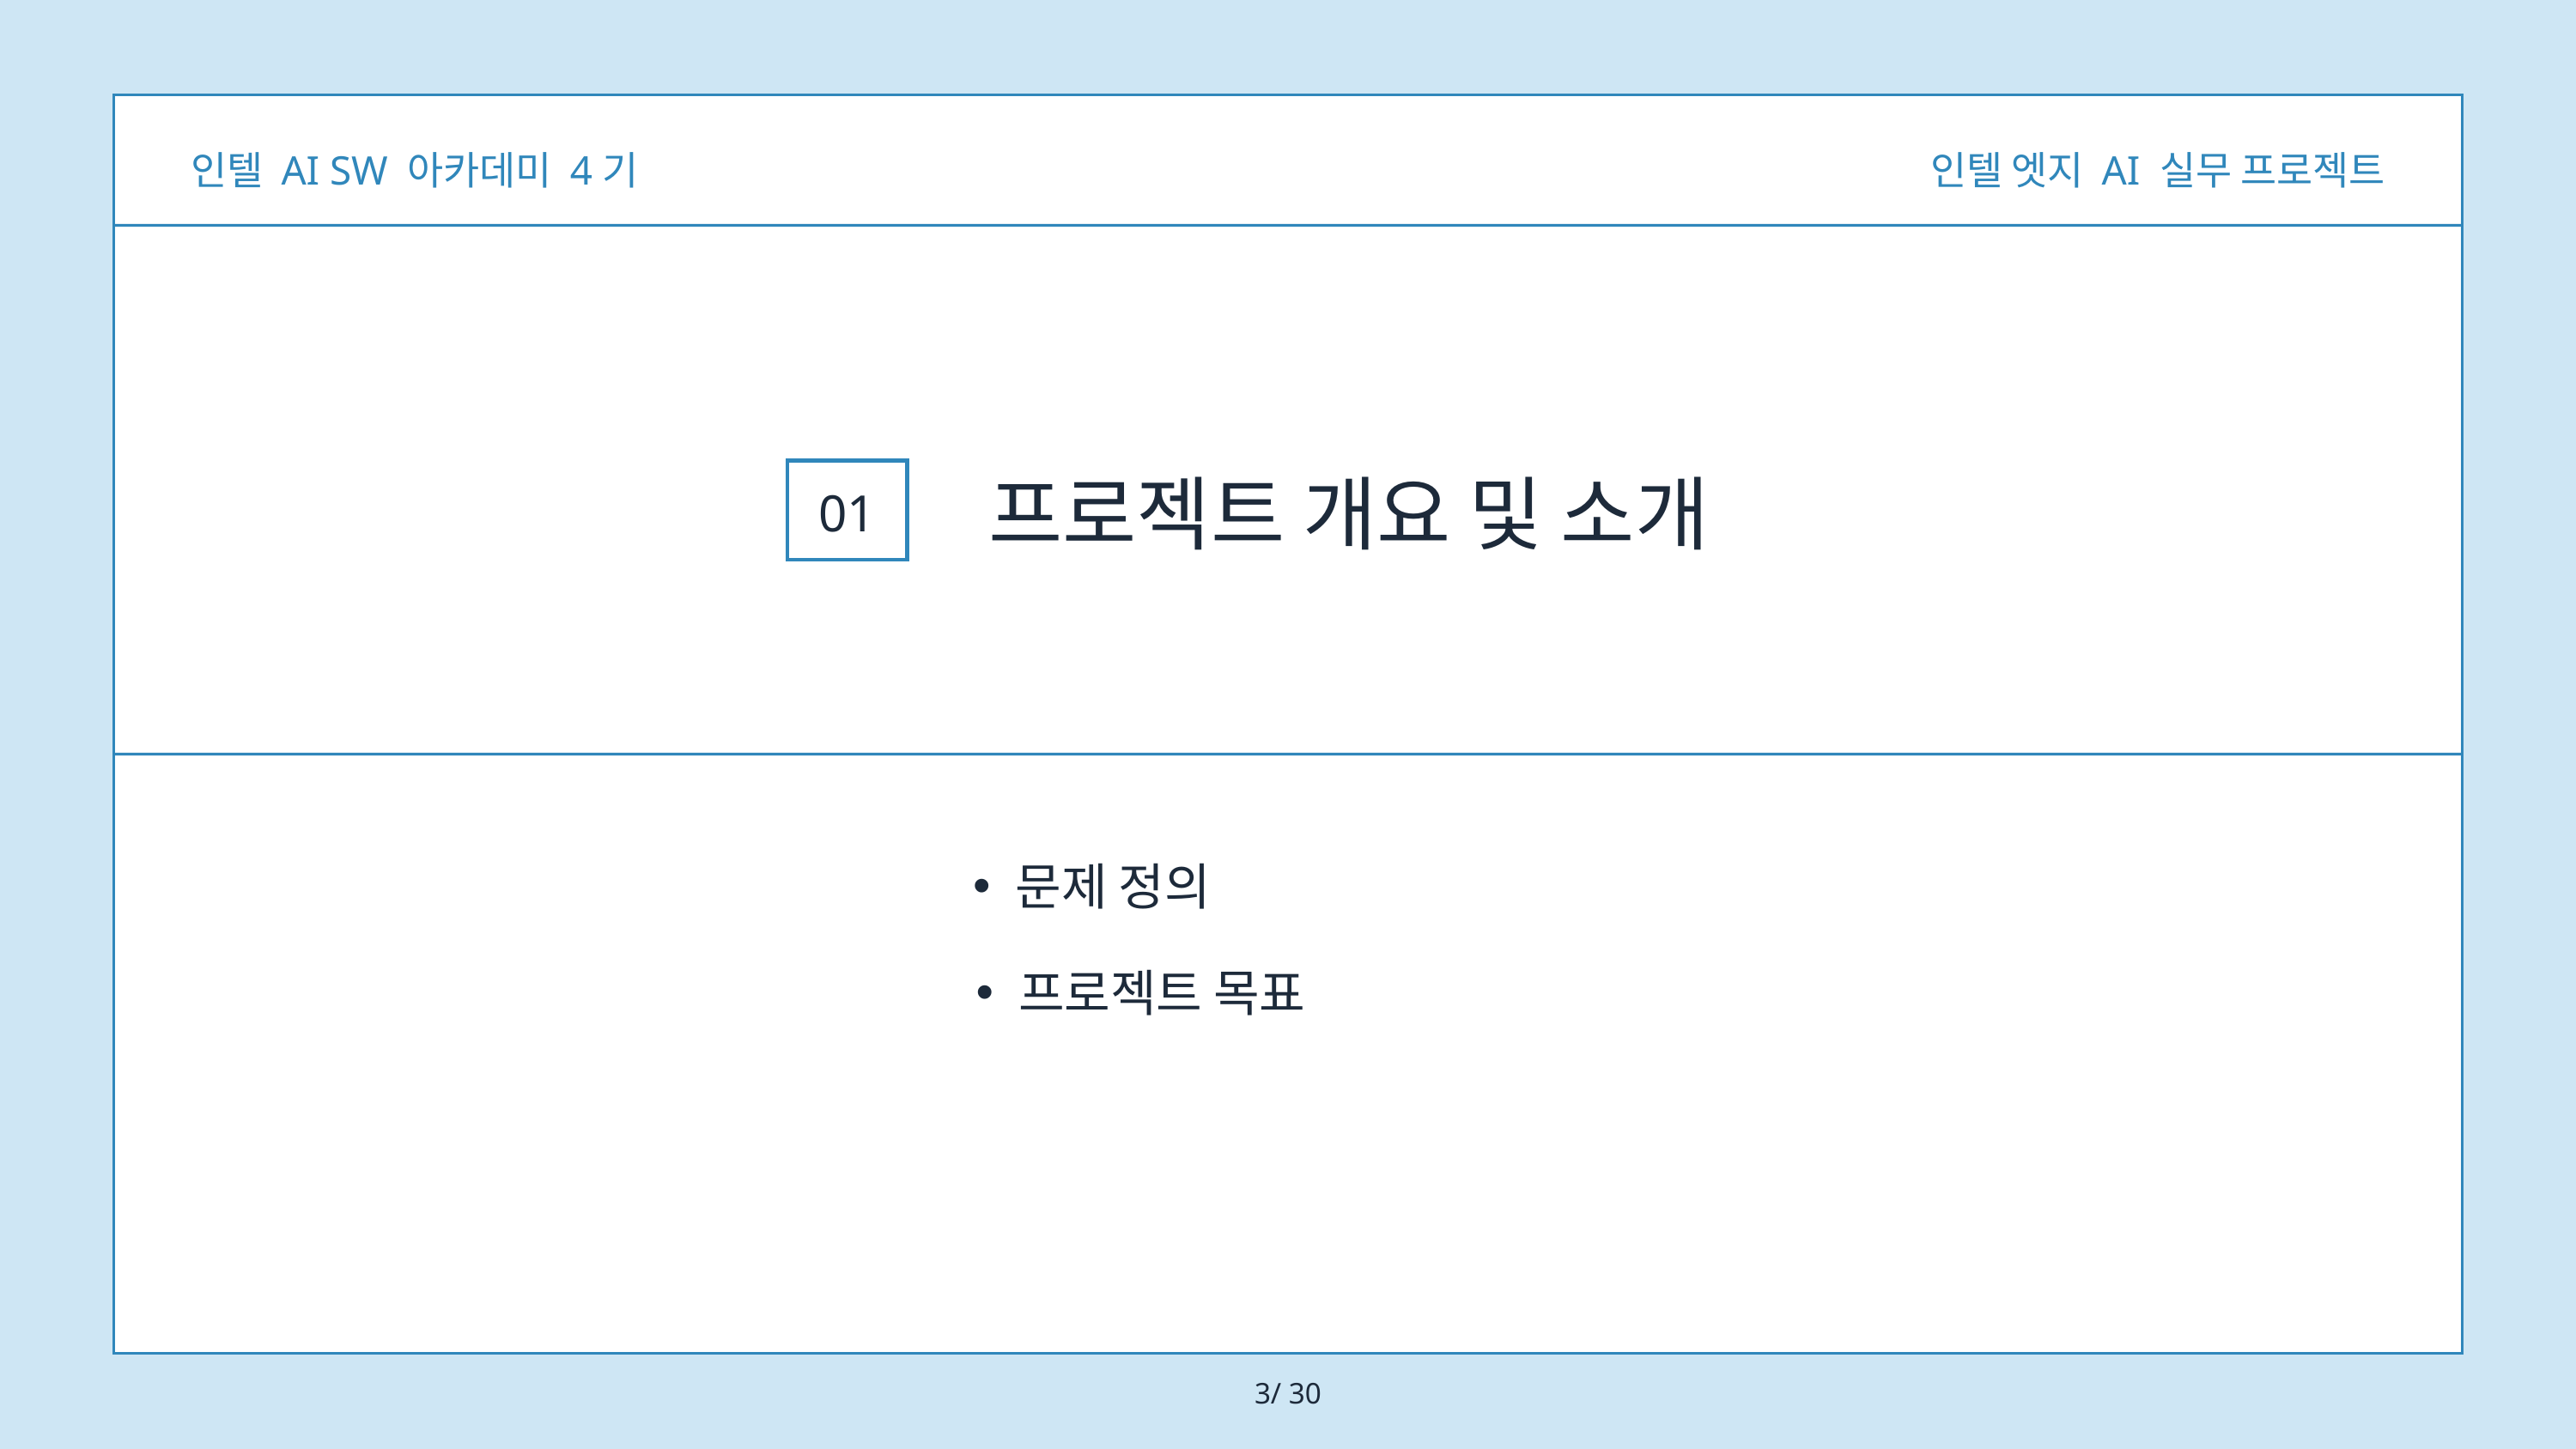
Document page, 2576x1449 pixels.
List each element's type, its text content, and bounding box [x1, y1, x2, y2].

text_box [113, 94, 2463, 1354]
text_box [787, 460, 908, 561]
text_box 3/ 30 [1014, 1374, 1562, 1410]
